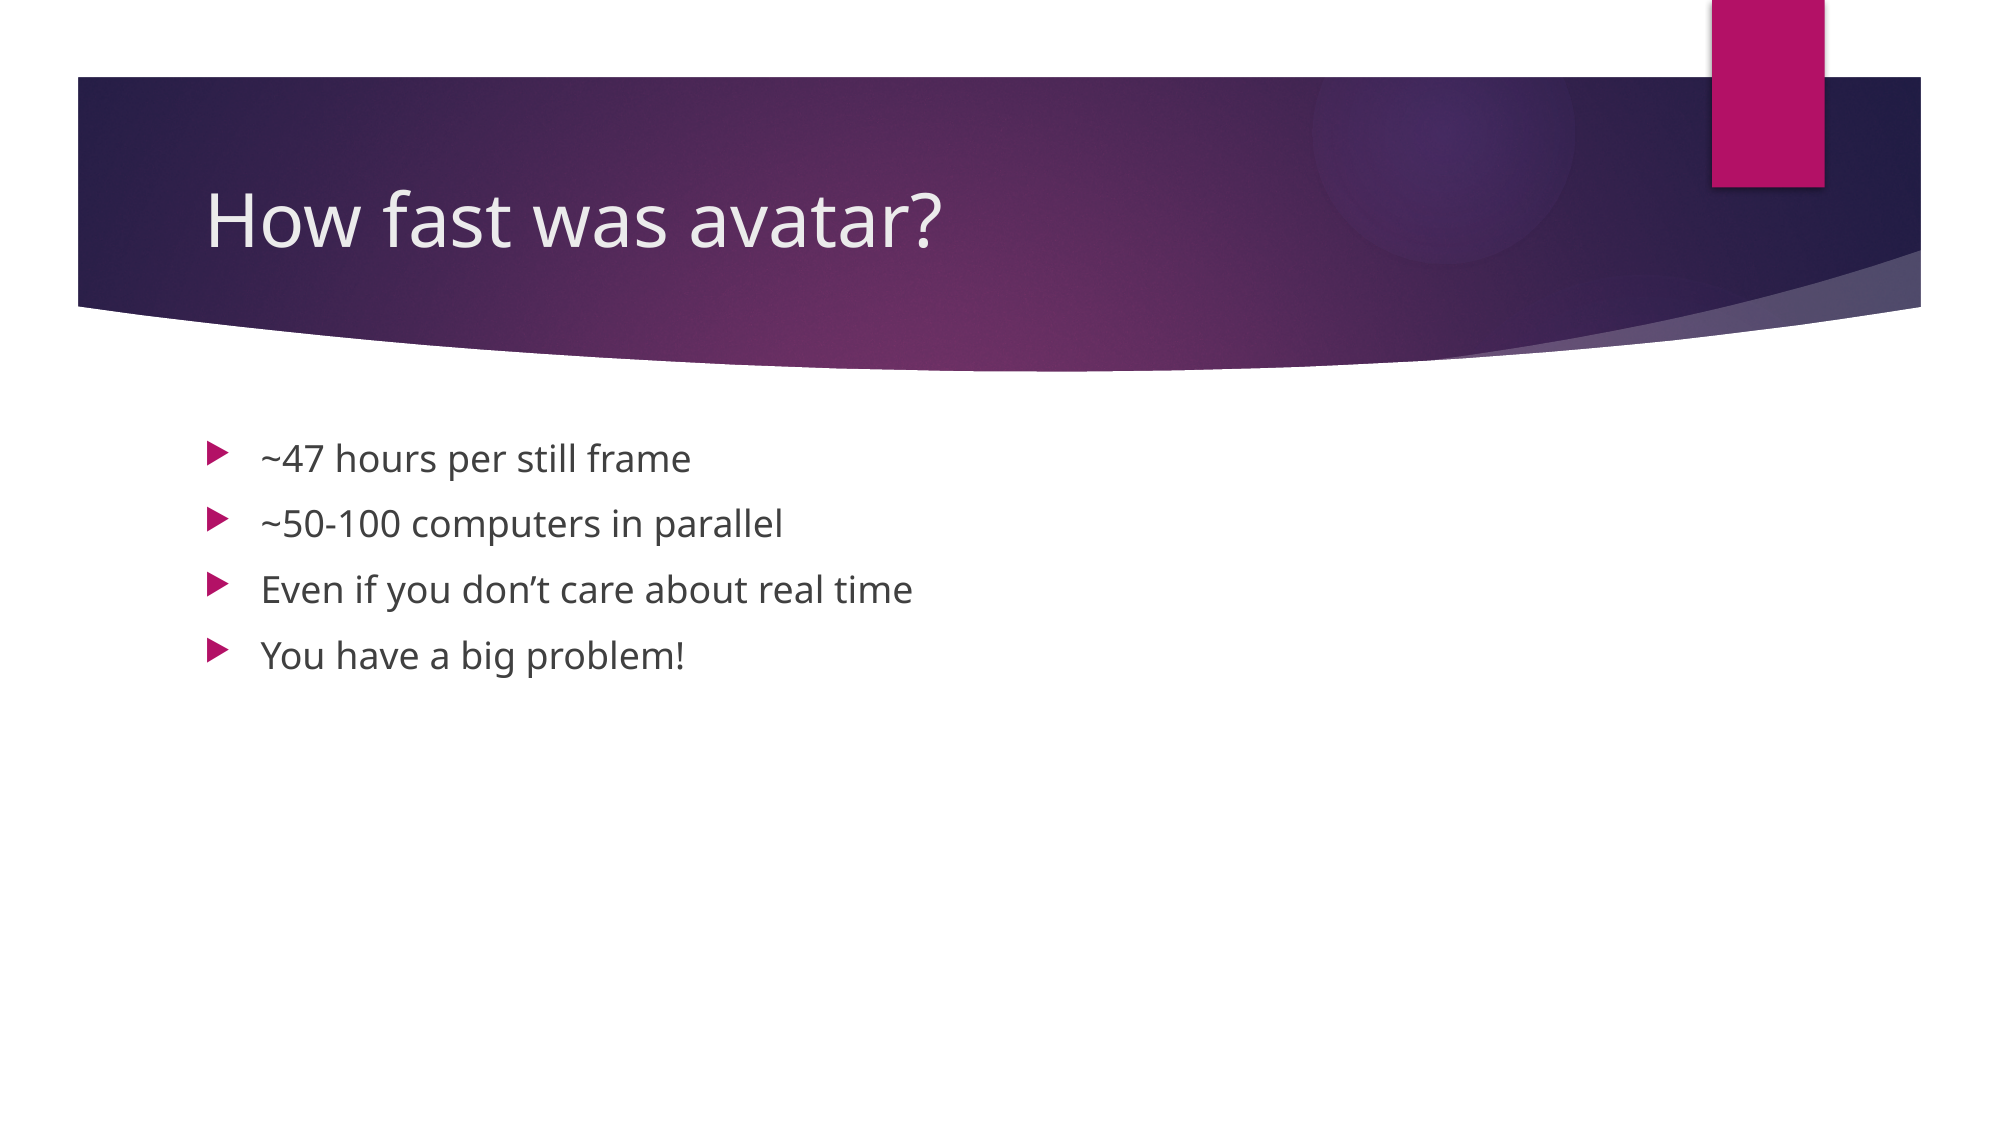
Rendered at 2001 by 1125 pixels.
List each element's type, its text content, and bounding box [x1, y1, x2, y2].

list ~47 hours per still frame ~50-100 computers in parallel Even if you don’t care about real time You have a big problem! [189, 427, 1638, 988]
title How fast was avatar? [189, 159, 1627, 276]
